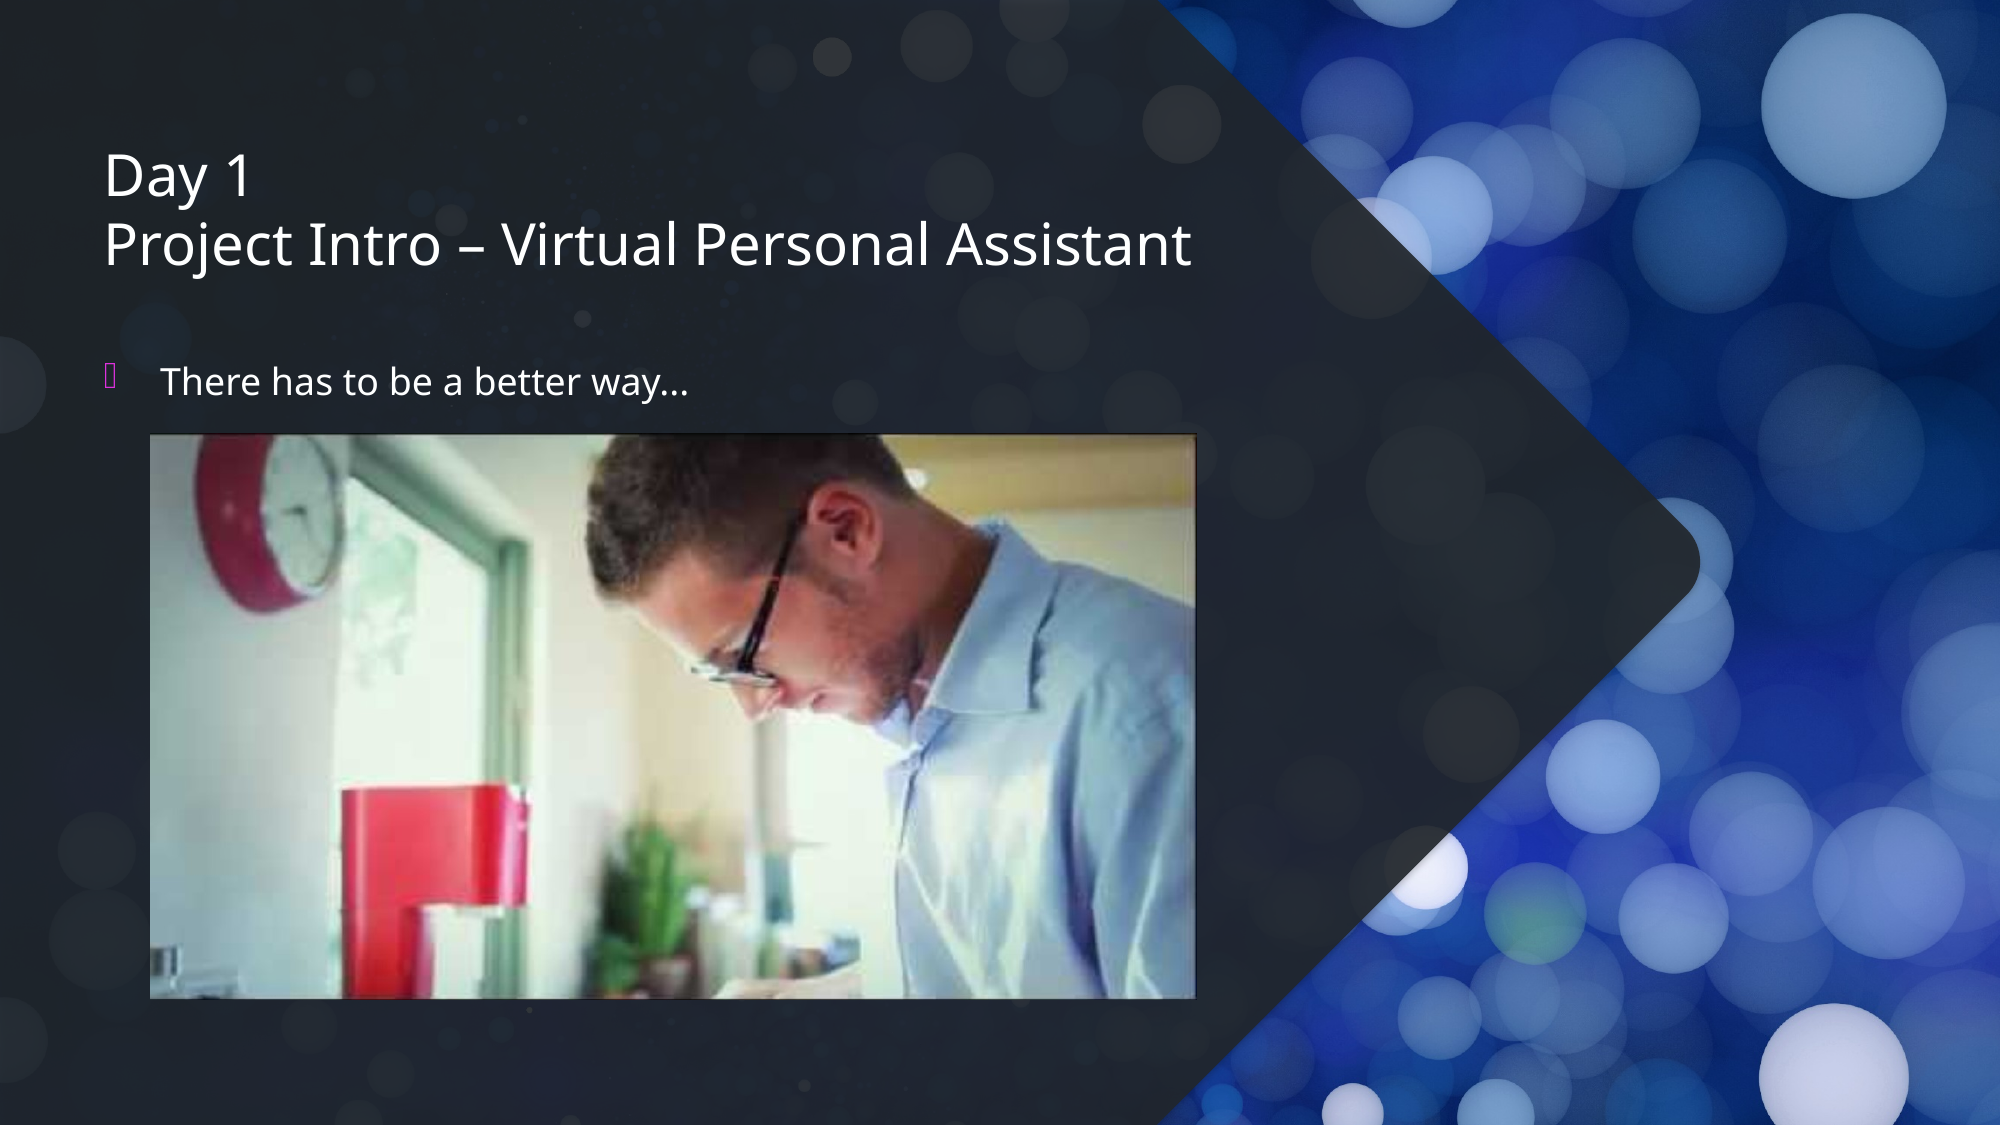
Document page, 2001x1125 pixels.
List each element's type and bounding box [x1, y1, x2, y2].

picture [0, 0, 2000, 1125]
text_box [149, 432, 1198, 1001]
